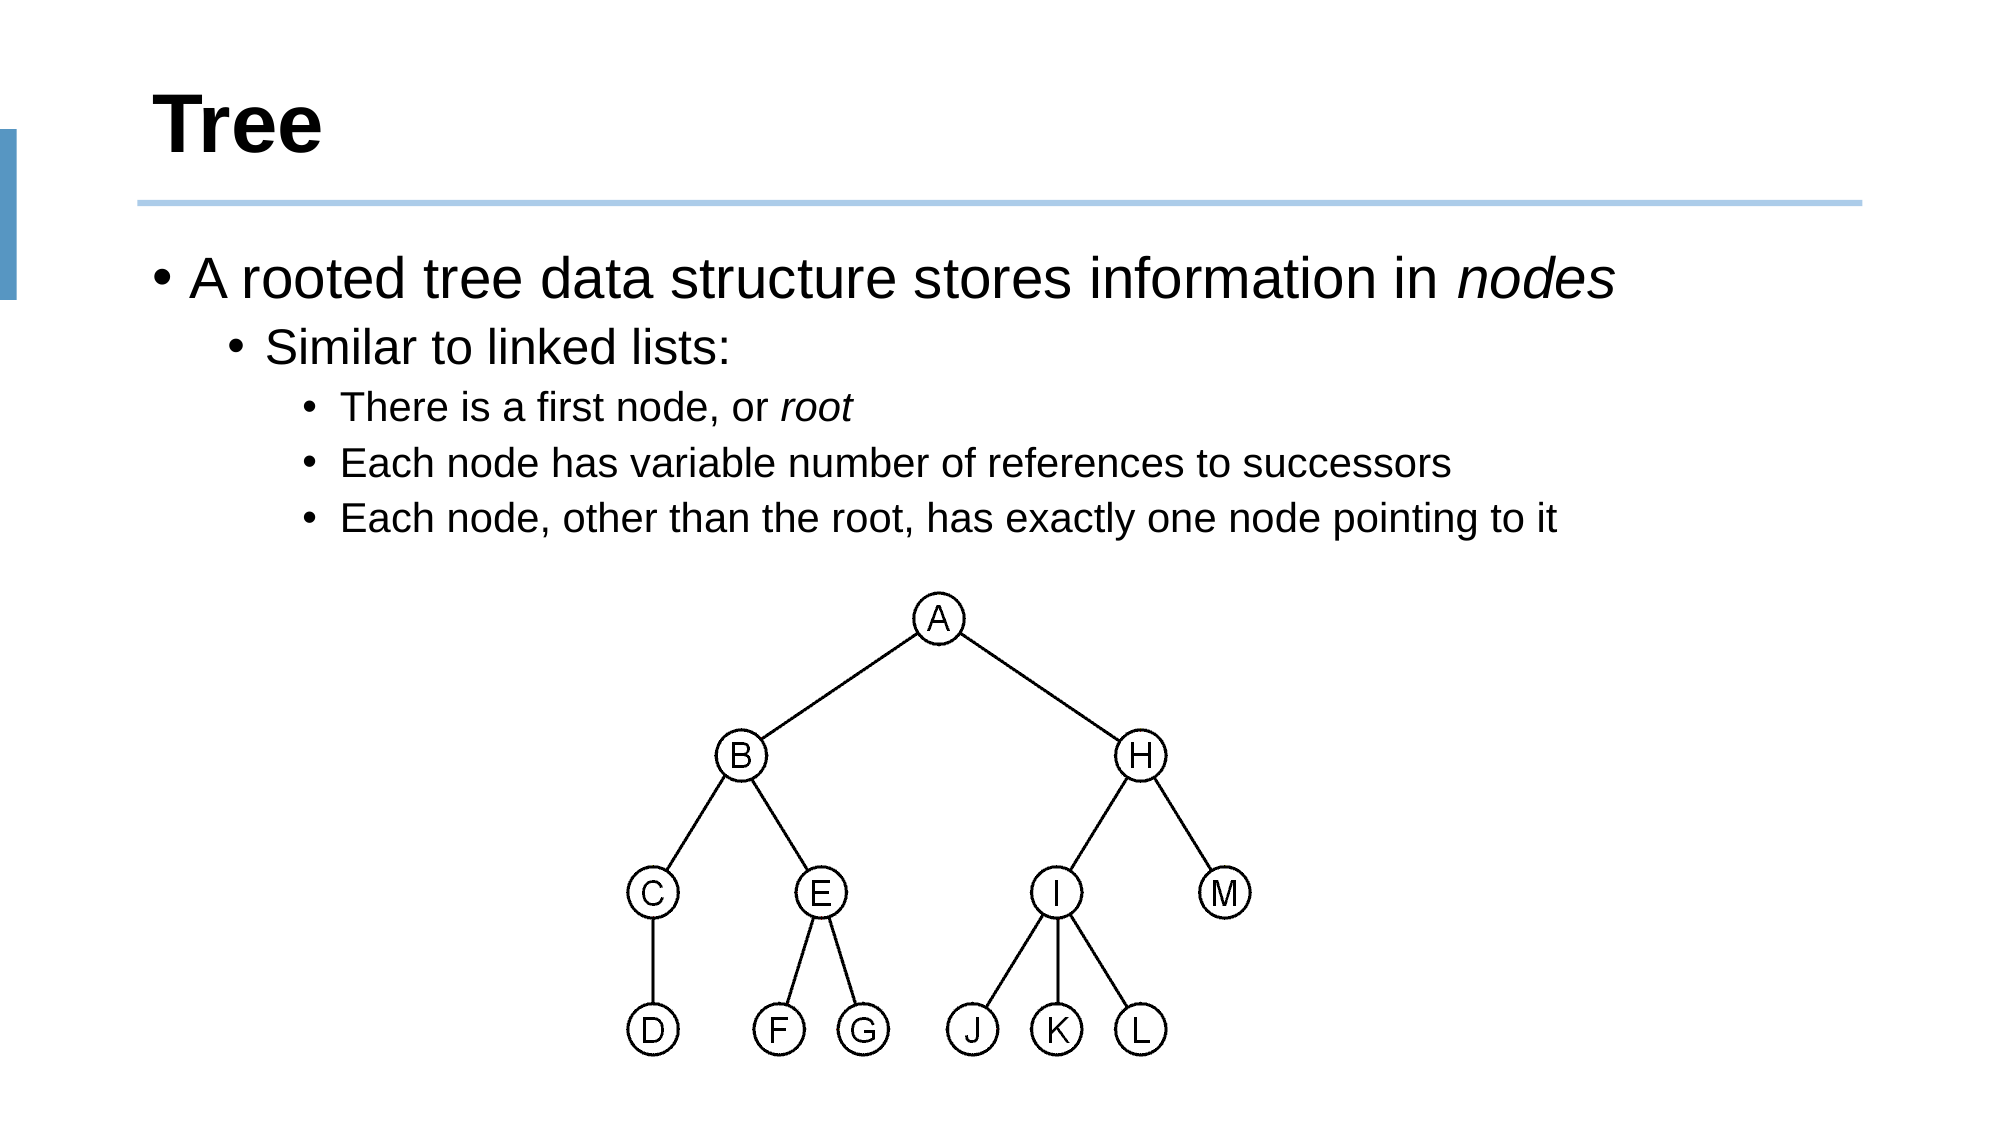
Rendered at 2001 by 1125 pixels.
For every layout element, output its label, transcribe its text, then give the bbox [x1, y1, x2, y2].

picture [619, 584, 1258, 1064]
title Tree [137, 42, 1863, 208]
list A rooted tree data structure stores information in nodes Similar to linked lists: There is a first node, or root Each node has variable number of references to successors Each node, other than the root, has exactly one node pointing to it [137, 240, 1863, 1014]
